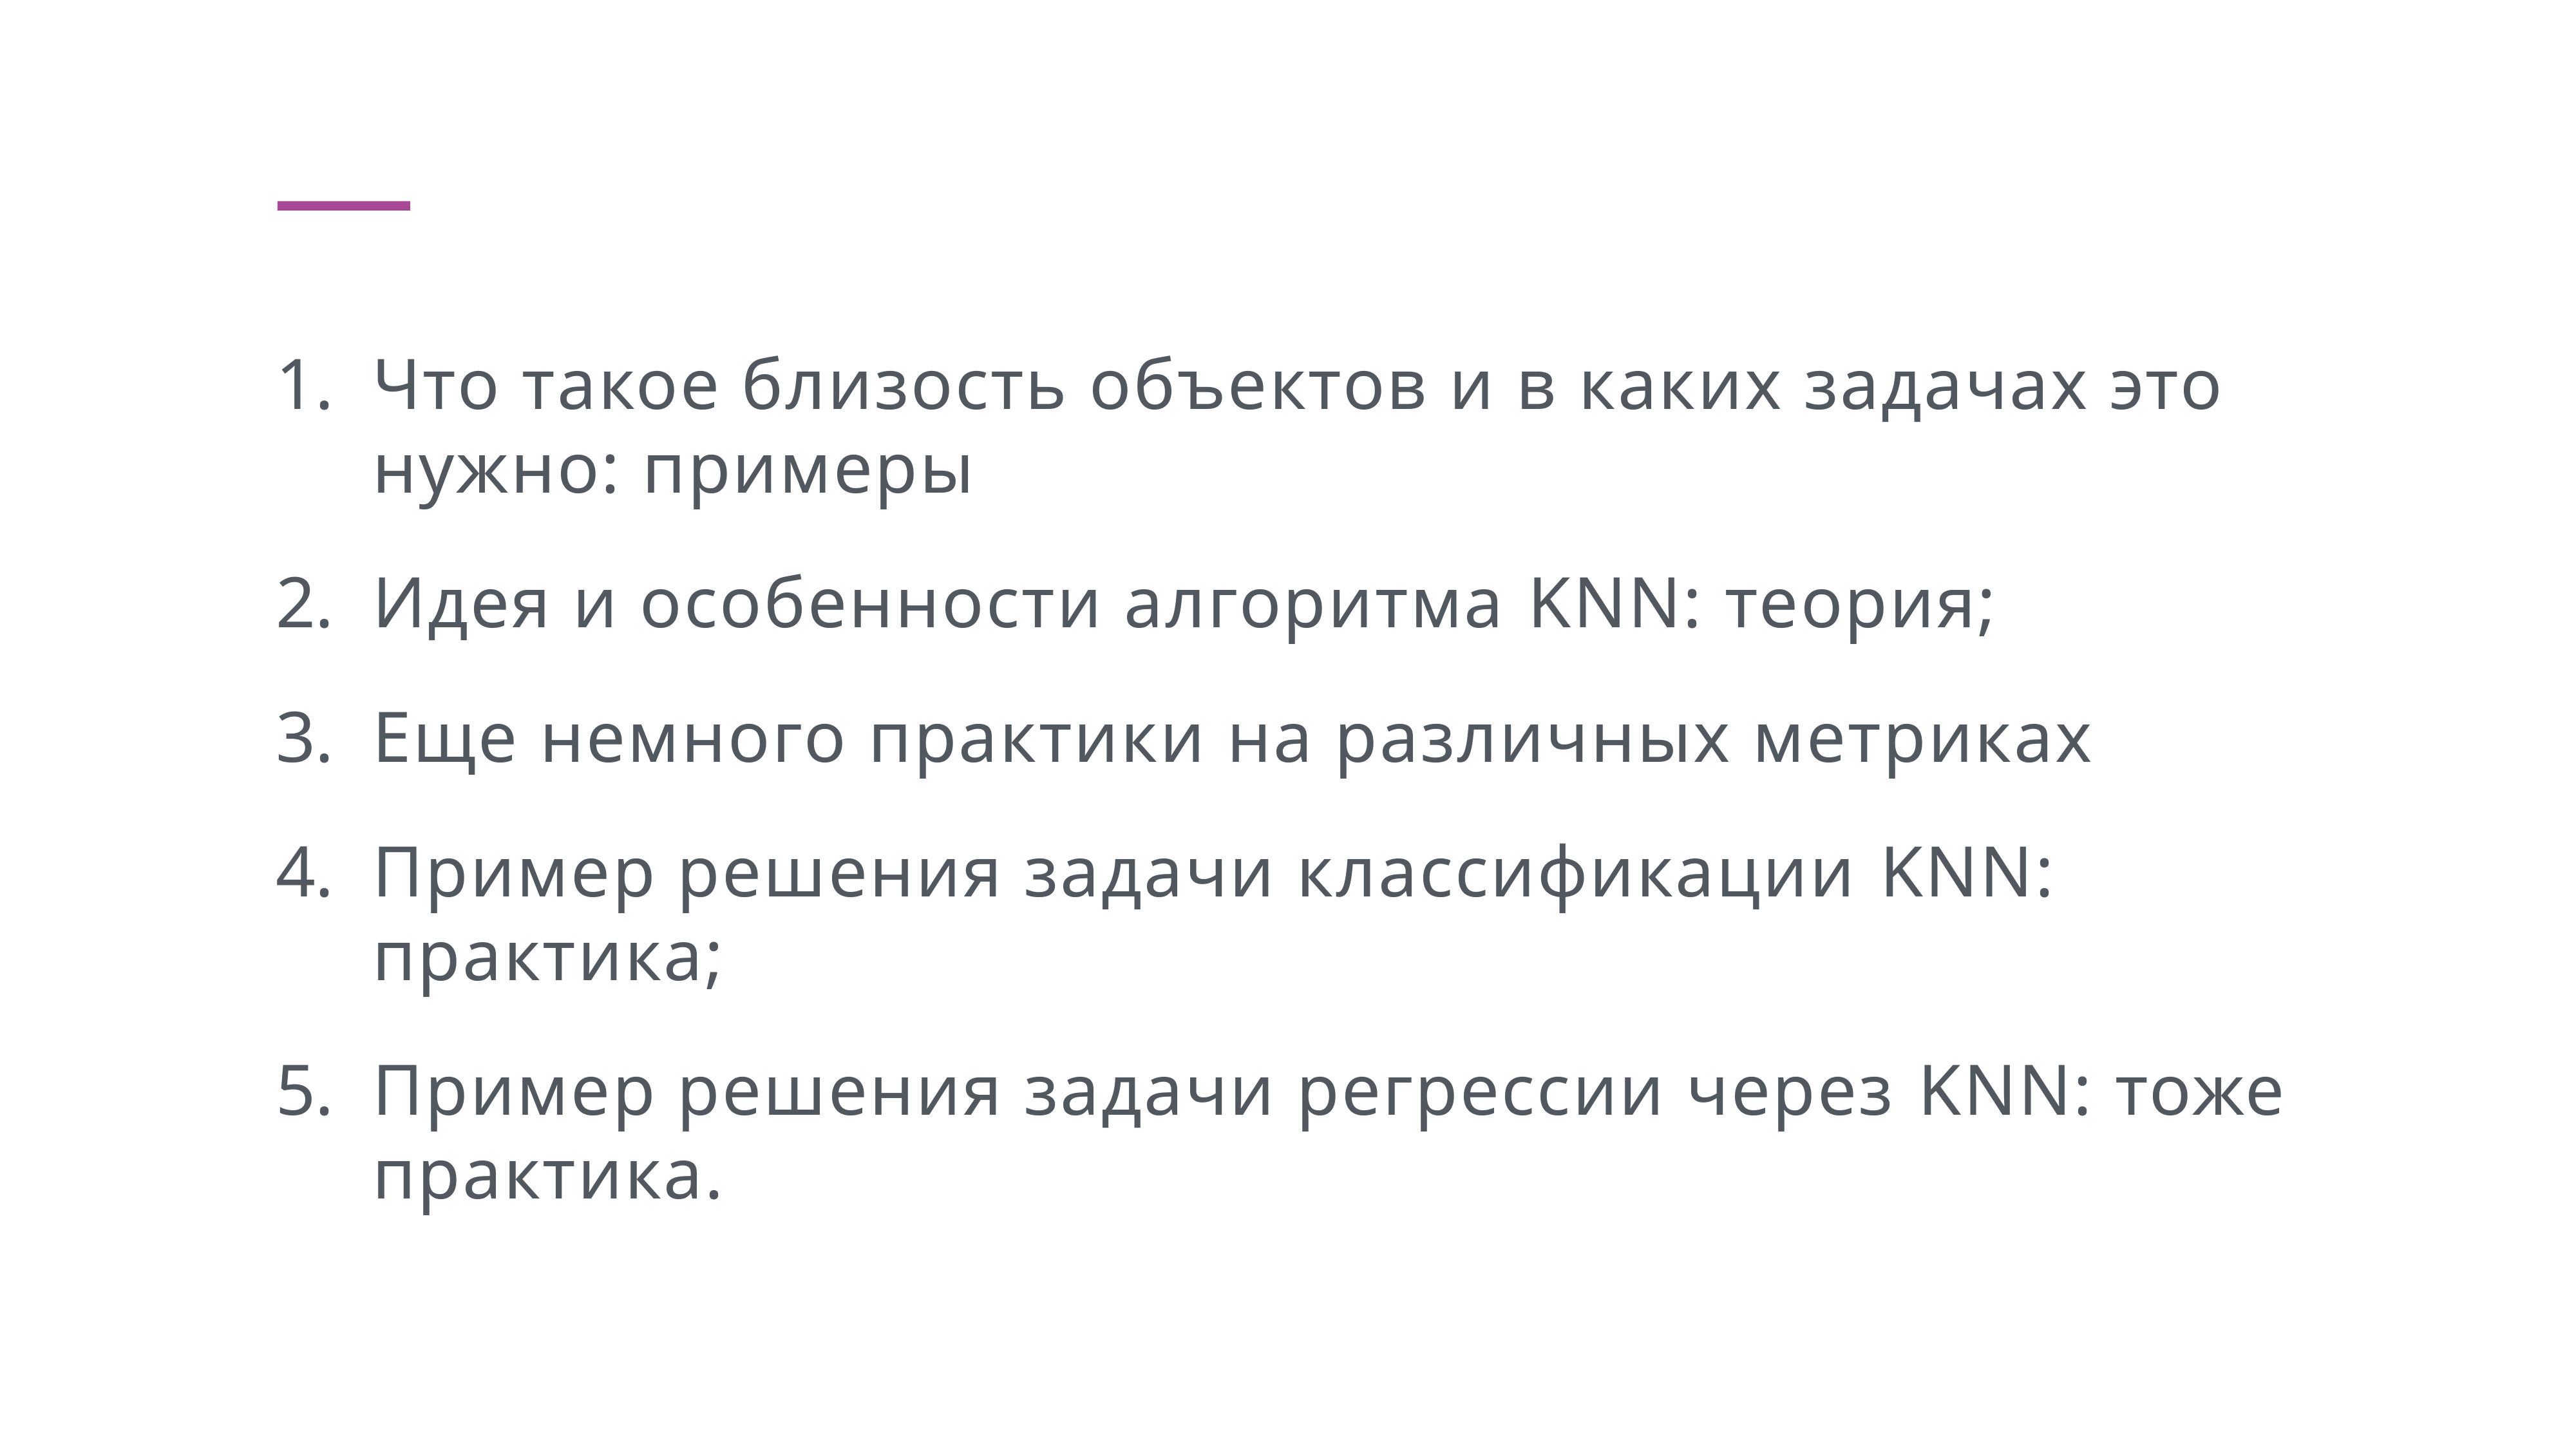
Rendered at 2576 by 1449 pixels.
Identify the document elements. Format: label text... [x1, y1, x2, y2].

text_box Что такое близость объектов и в каких задачах это нужно: примеры Идея и особенности алгоритма KNN: теория; Еще немного практики на различных метриках Пример решения задачи классификации KNN: практика; Пример решения задачи регрессии через KNN: тоже практика. [270, 334, 2378, 1353]
